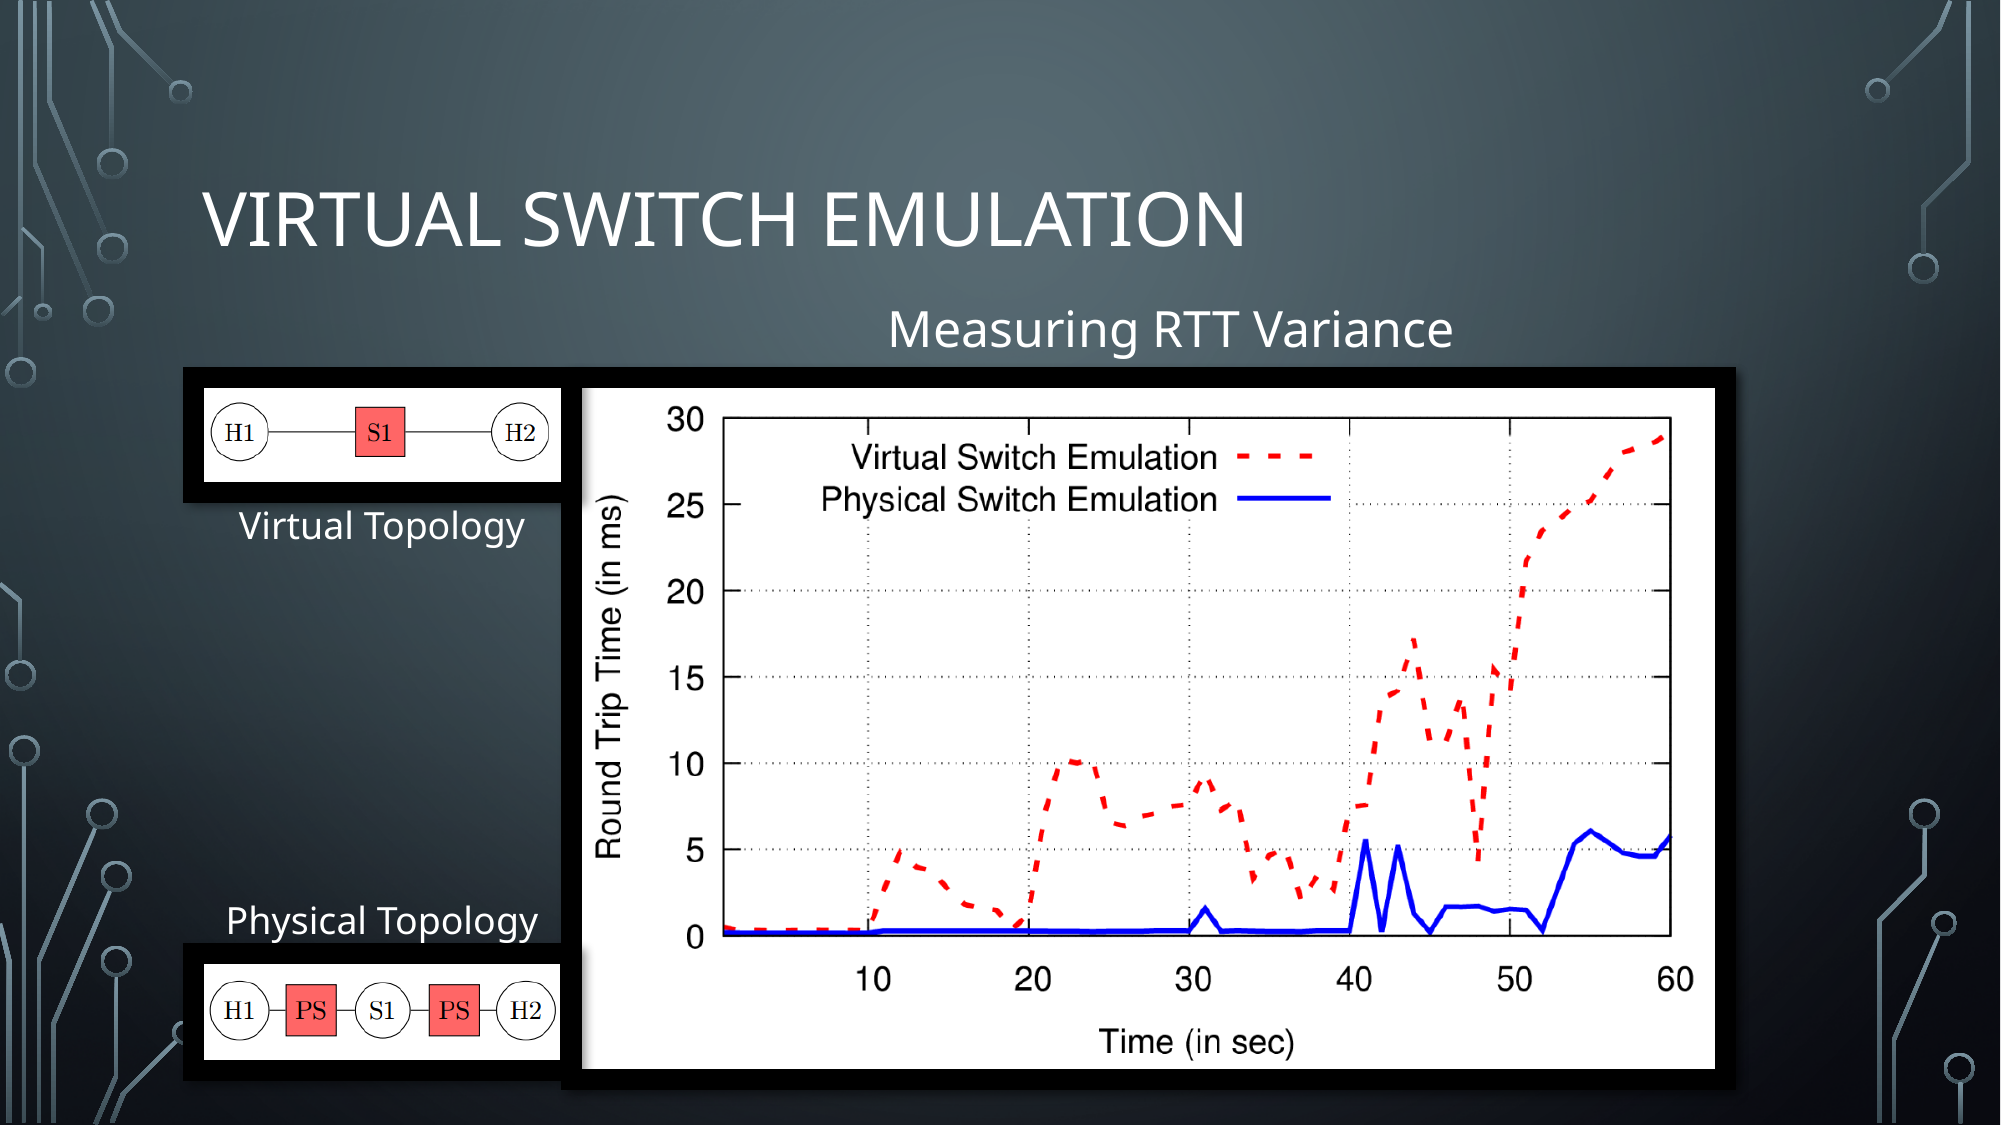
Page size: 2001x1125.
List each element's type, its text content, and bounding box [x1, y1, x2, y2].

text_box Virtual Topology [224, 495, 541, 555]
title Virtual Switch Emulation [187, 101, 1813, 344]
text_box Measuring RTT Variance [873, 289, 1471, 365]
picture [581, 387, 1722, 1070]
picture [203, 387, 561, 483]
text_box Physical Topology [210, 889, 554, 950]
picture [203, 963, 561, 1061]
